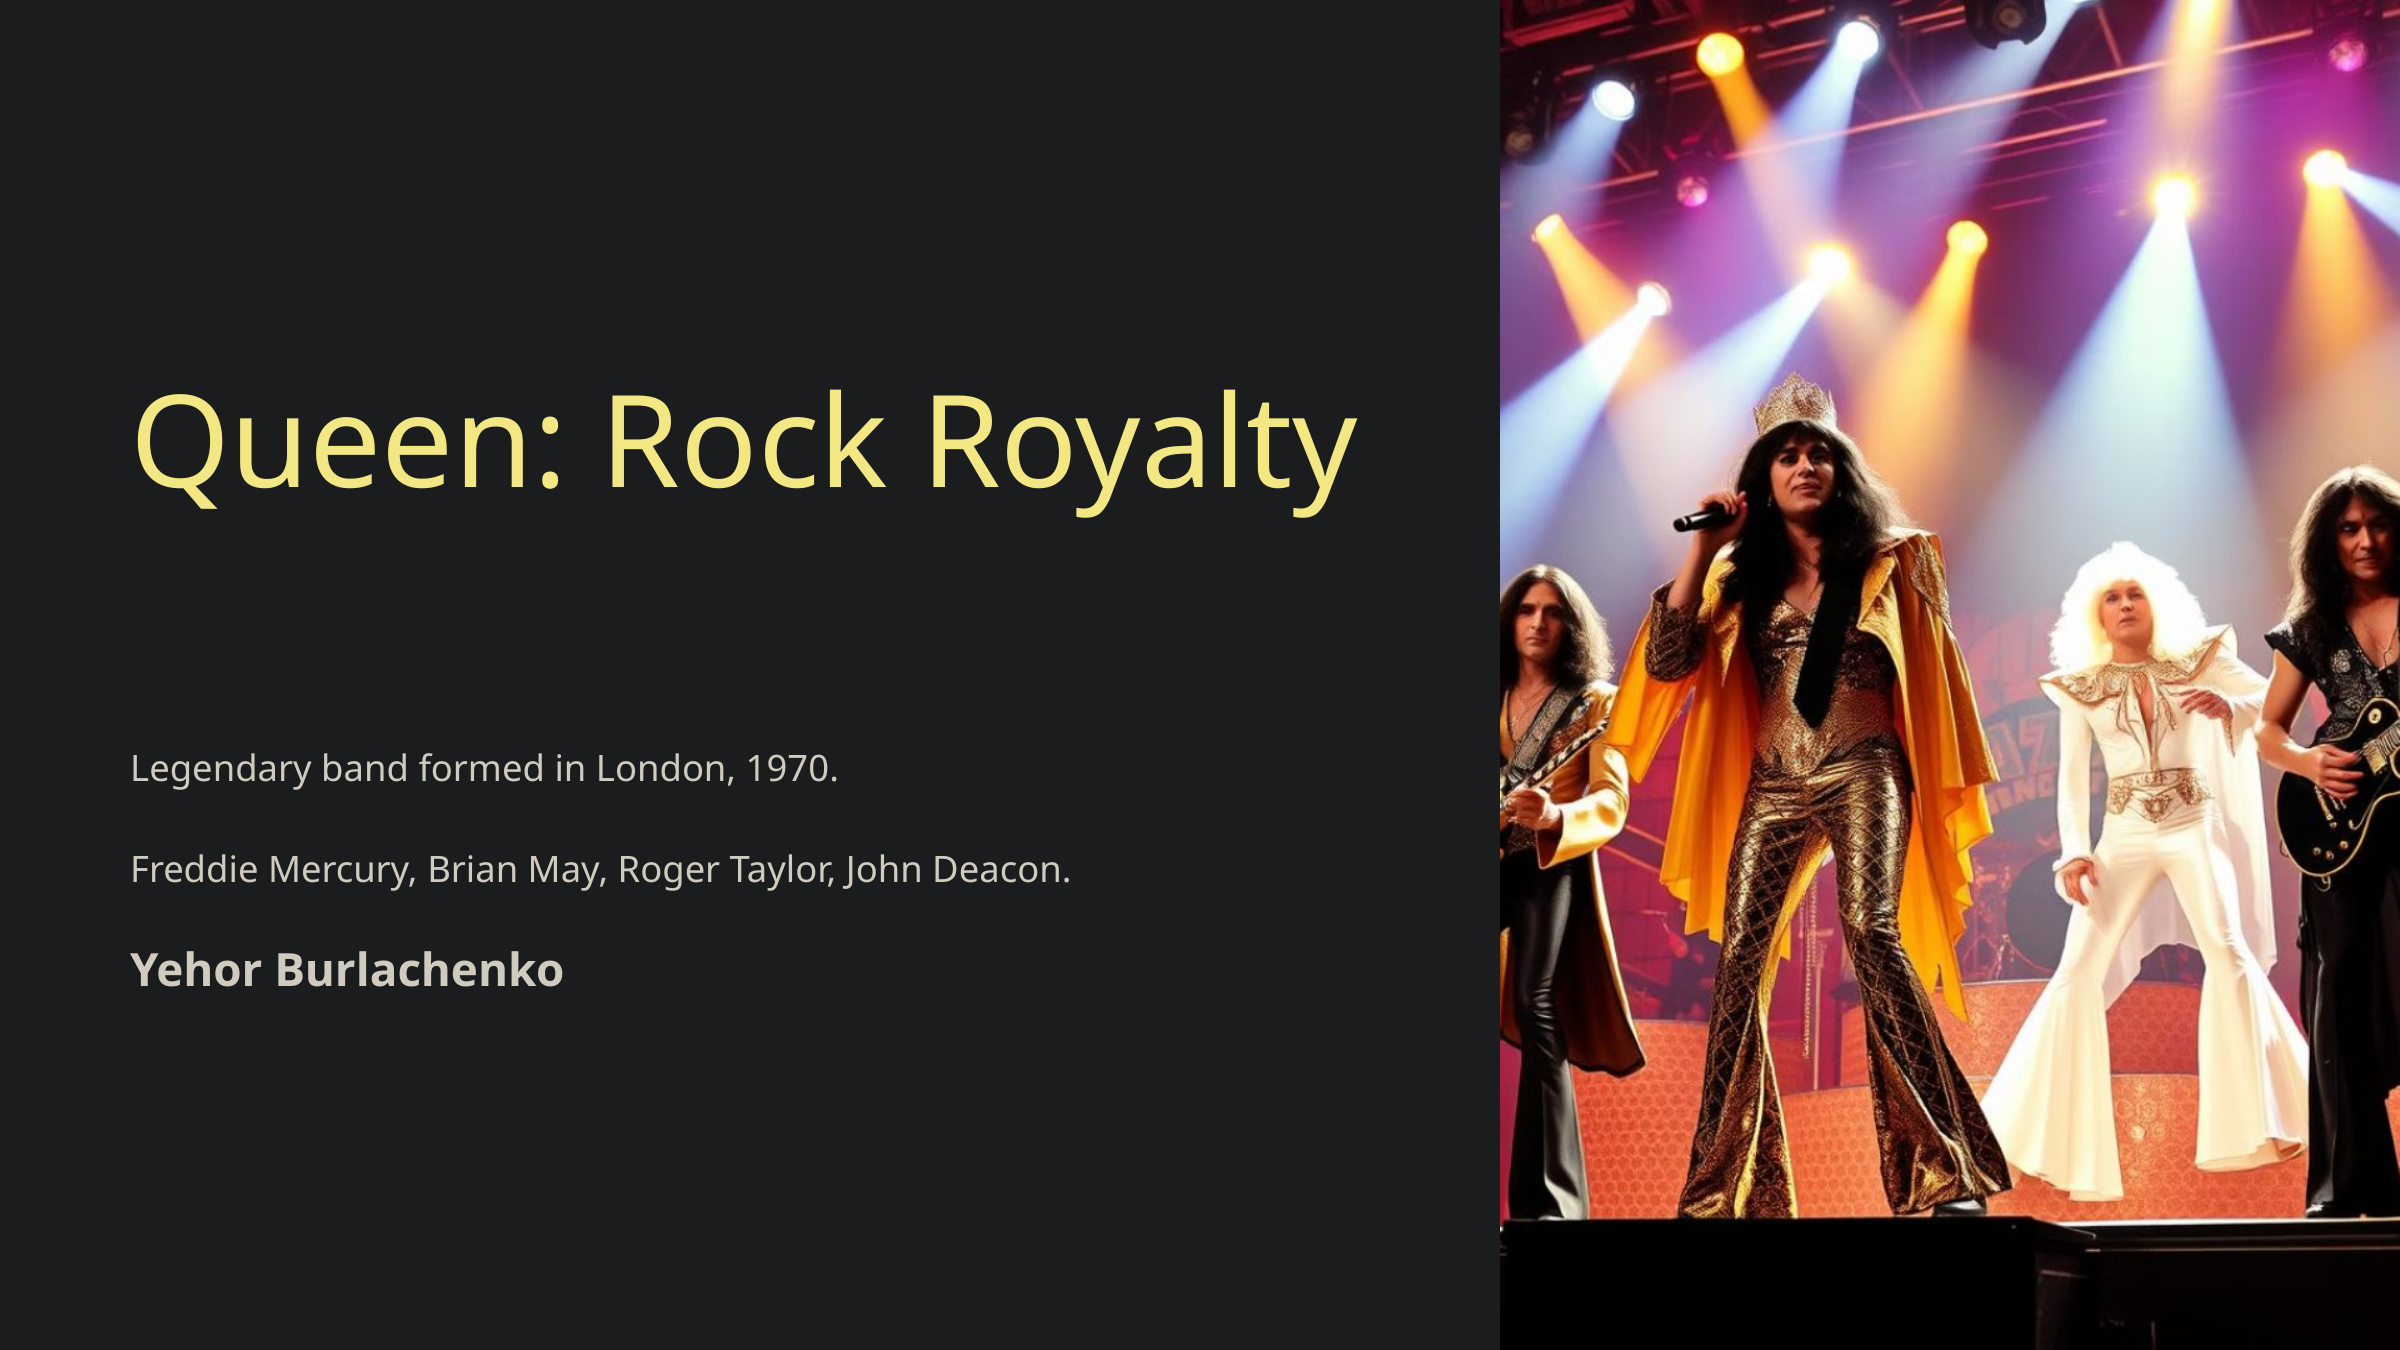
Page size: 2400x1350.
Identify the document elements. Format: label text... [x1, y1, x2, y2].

text_box Legendary band formed in London, 1970. [130, 729, 1370, 789]
text_box Freddie Mercury, Brian May, Roger Taylor, John Deacon. [130, 830, 1370, 891]
text_box Queen: Rock Royalty [130, 352, 1370, 674]
picture [1499, 0, 2400, 1350]
text_box Yehor Burlachenko [130, 931, 611, 997]
